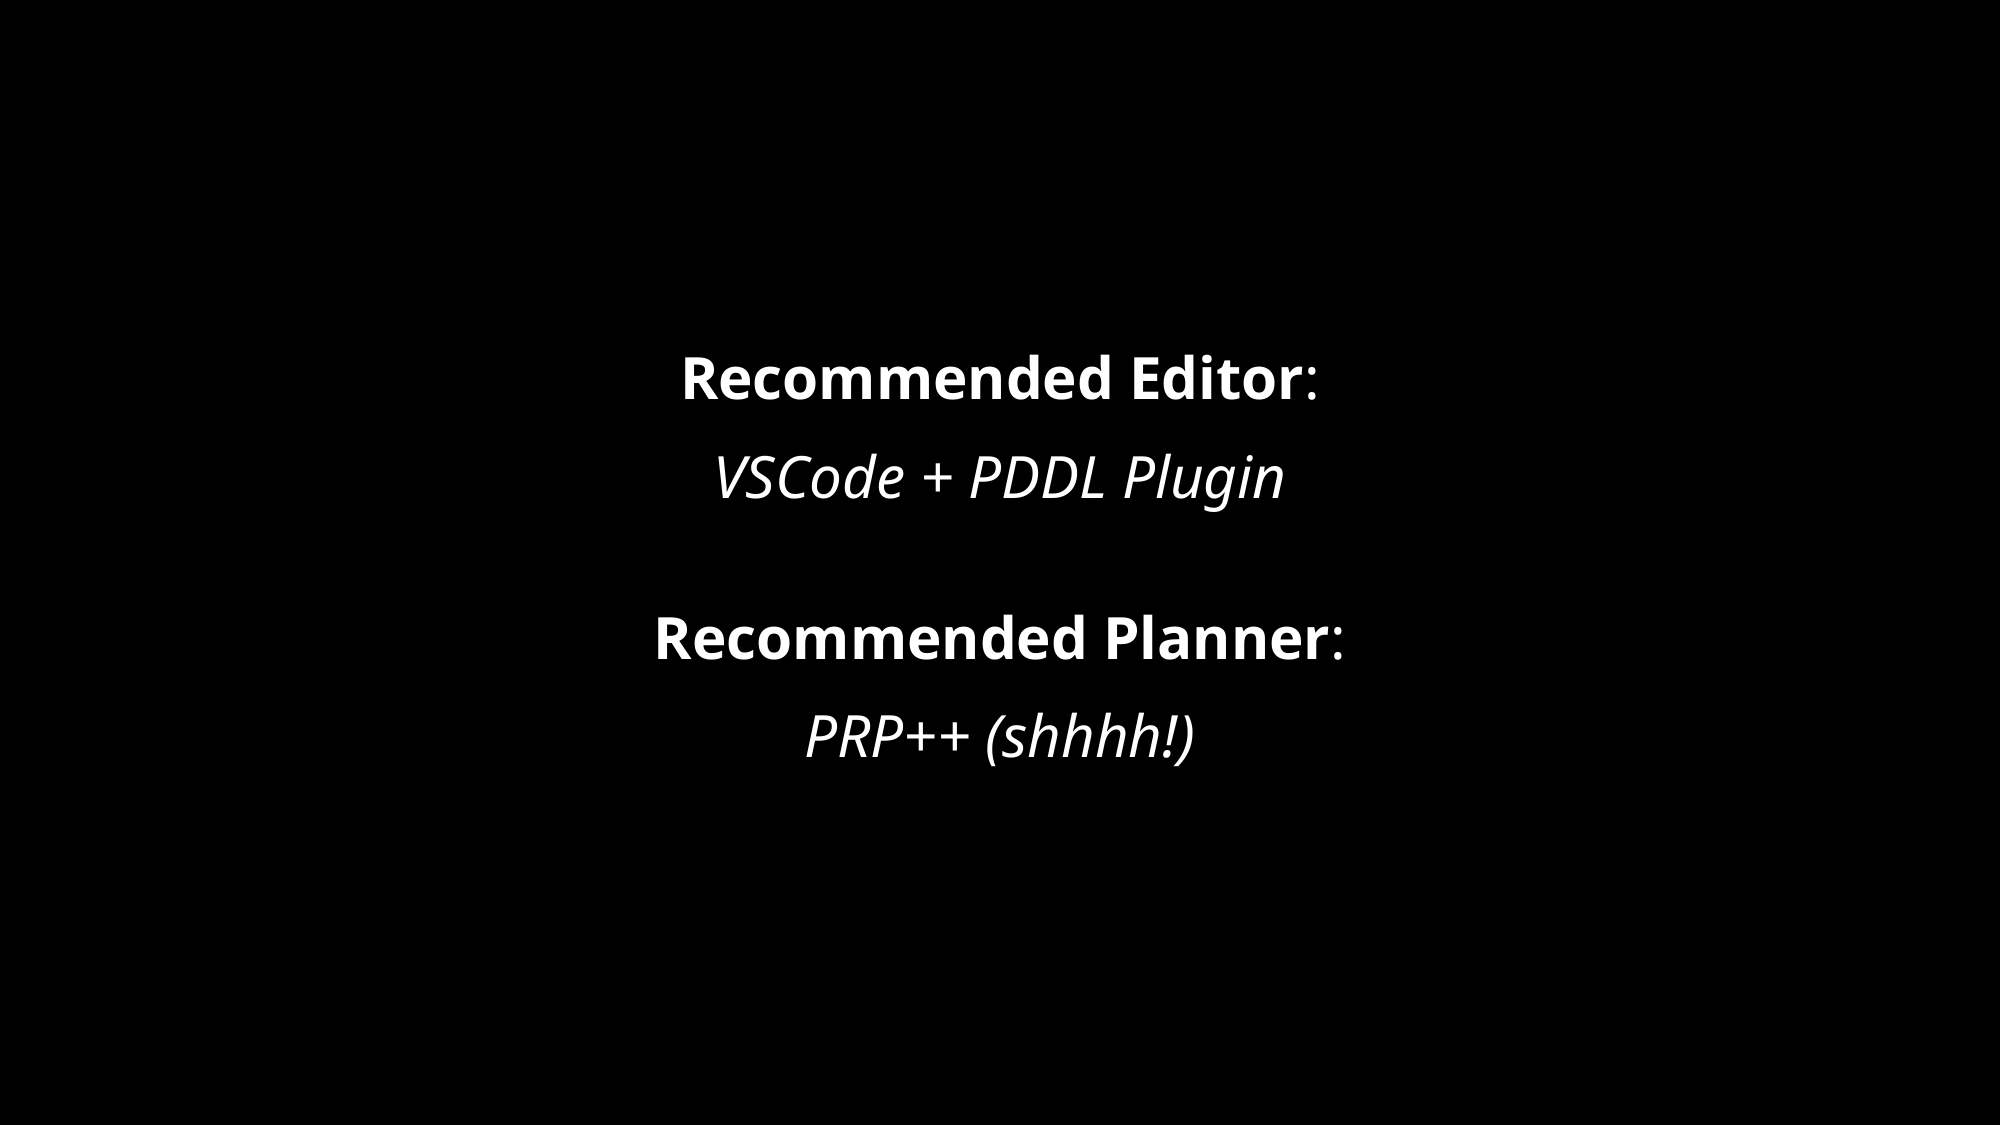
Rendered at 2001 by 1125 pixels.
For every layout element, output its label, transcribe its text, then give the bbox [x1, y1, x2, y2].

list Recommended Editor: VSCode + PDDL Plugin Recommended Planner: PRP++ (shhhh!) [195, 342, 1805, 783]
